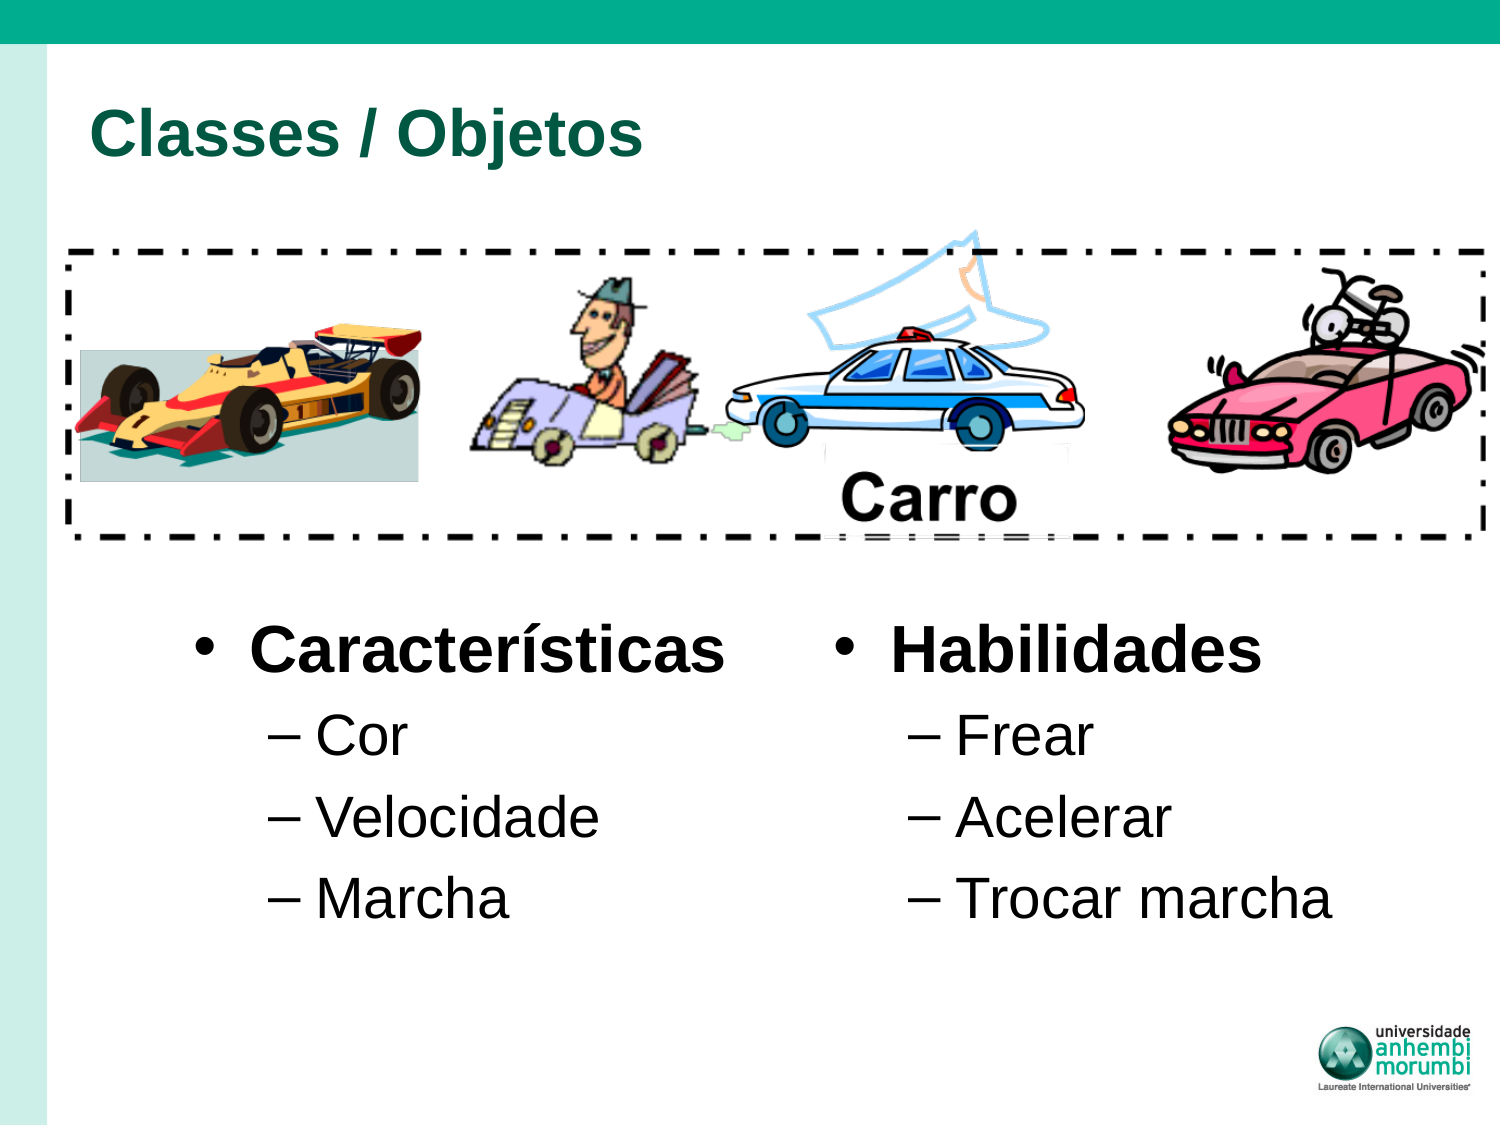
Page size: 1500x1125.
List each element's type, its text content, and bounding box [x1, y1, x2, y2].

list Características Cor Velocidade Marcha [178, 598, 760, 965]
text_box Habilidades Frear Acelerar Trocar marcha [819, 597, 1400, 965]
picture [0, 0, 1500, 1125]
title Classes / Objetos [75, 82, 1425, 225]
